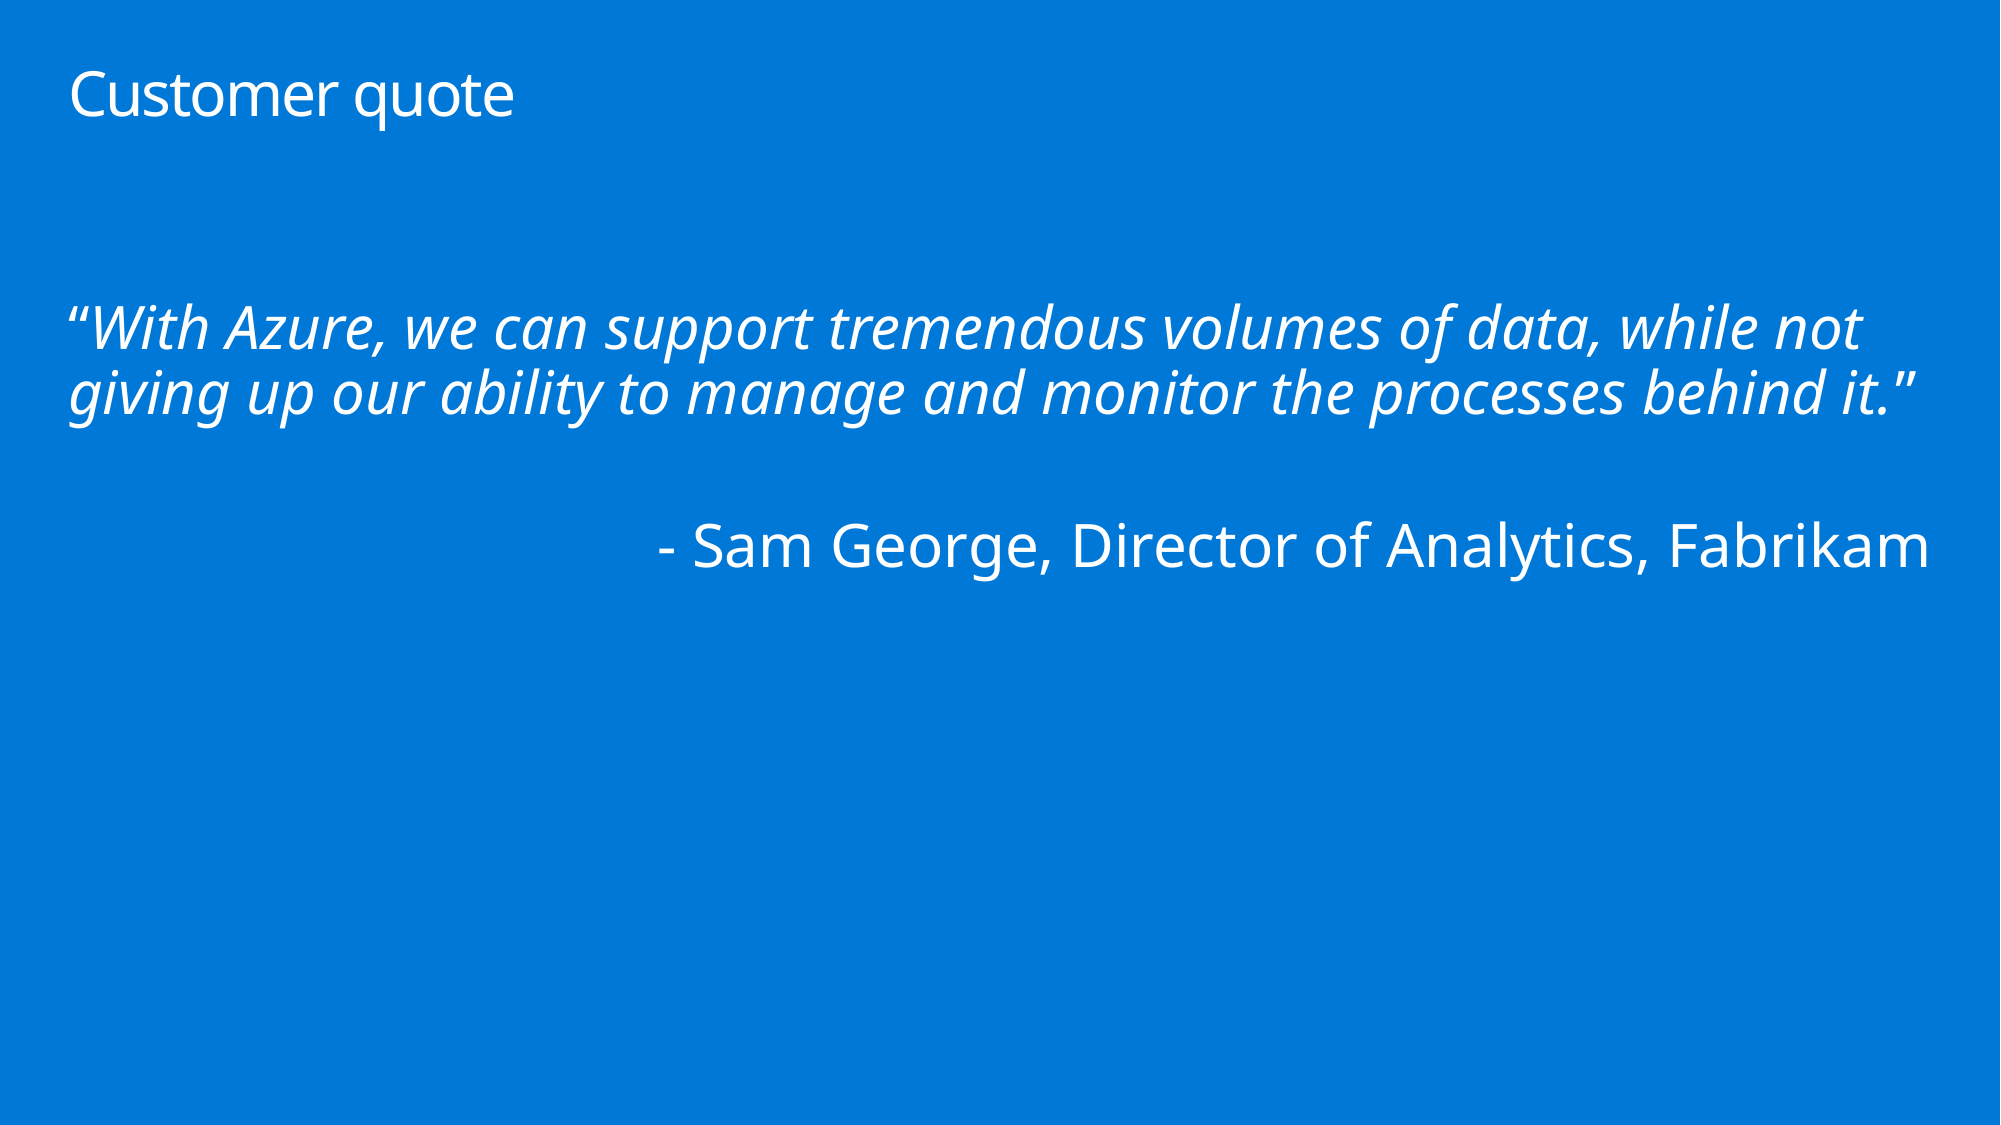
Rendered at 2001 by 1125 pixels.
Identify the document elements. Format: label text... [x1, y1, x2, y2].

title Customer quote [44, 47, 1957, 196]
list “With Azure, we can support tremendous volumes of data, while not giving up our ability to manage and monitor the processes behind it.” - Sam George, Director of Analytics, Fabrikam [44, 282, 1956, 620]
